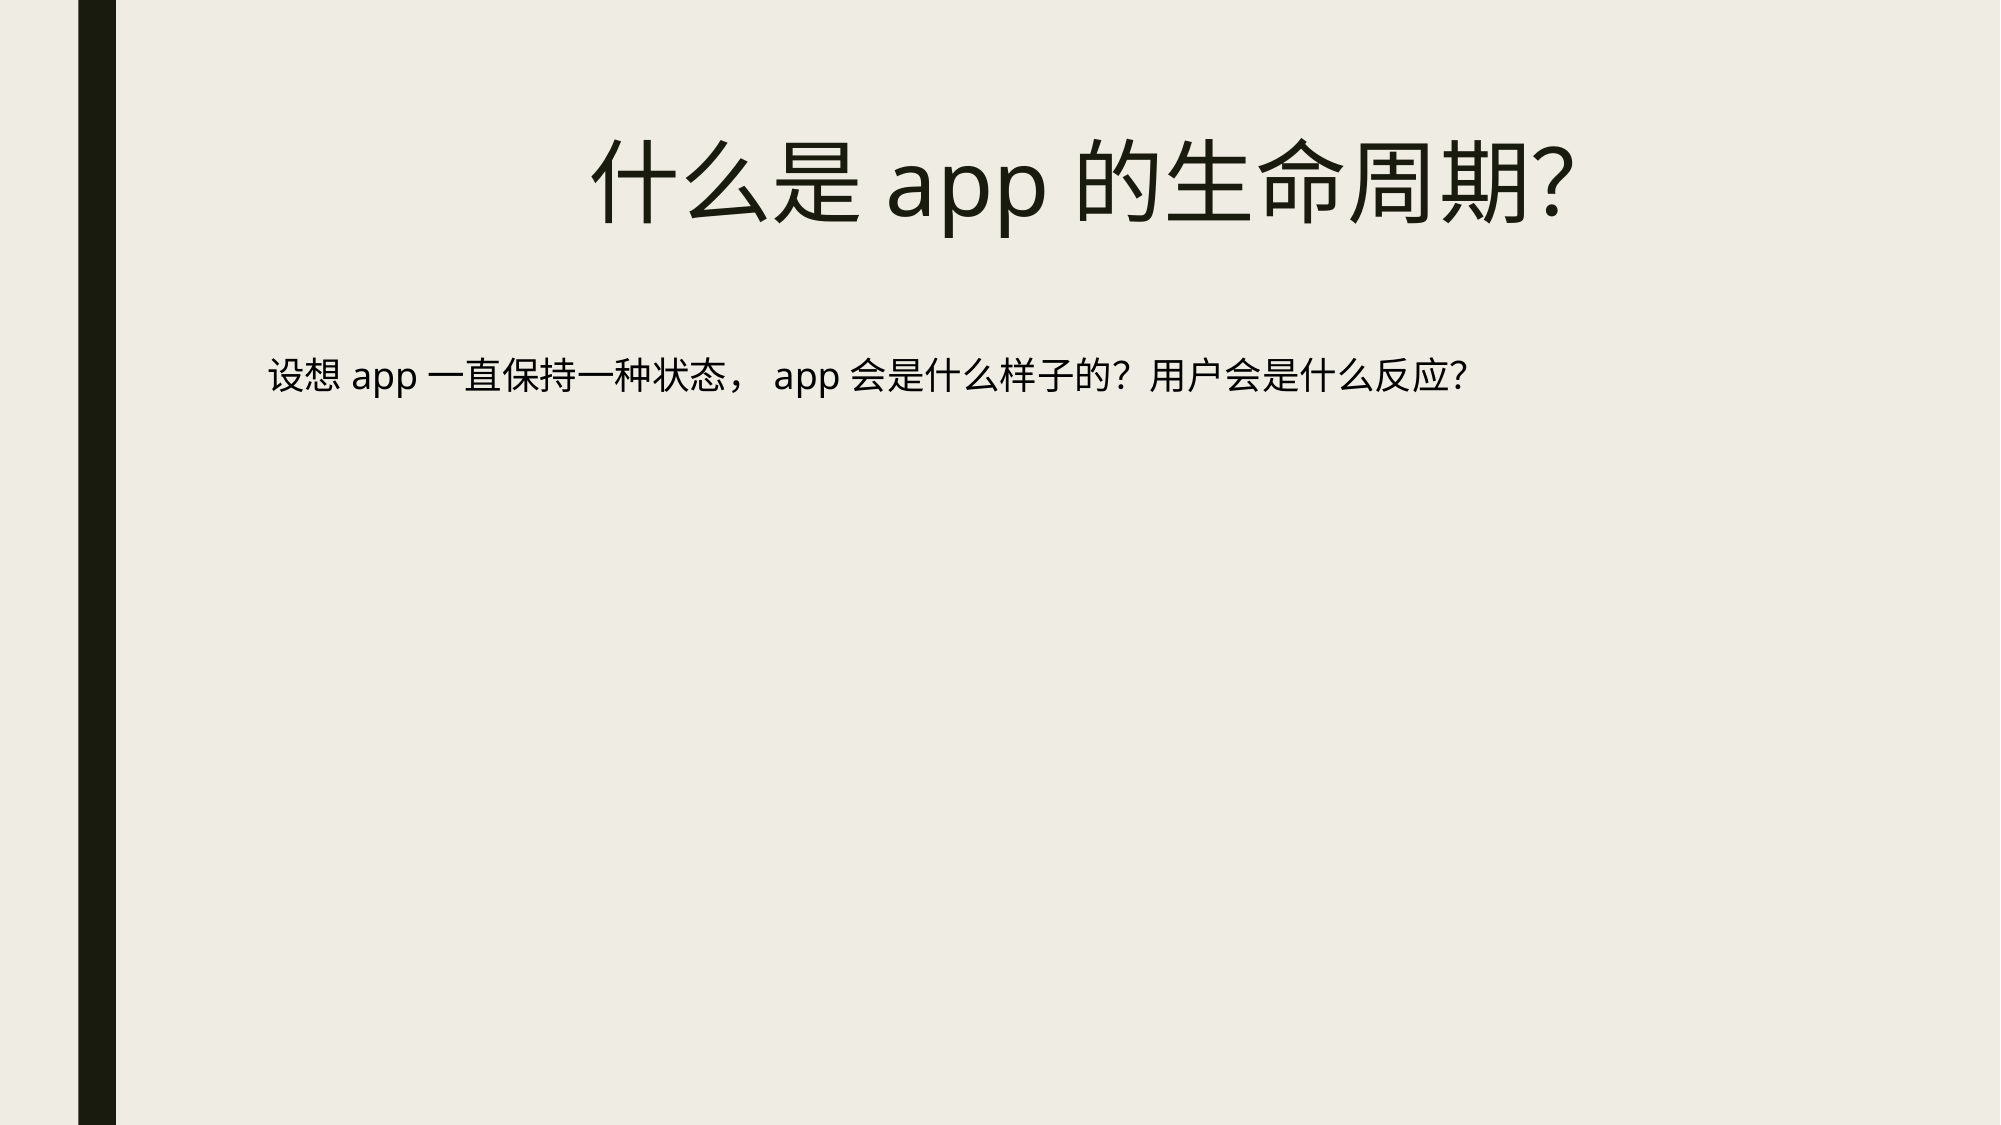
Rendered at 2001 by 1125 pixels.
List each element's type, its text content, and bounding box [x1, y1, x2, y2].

title 什么是app的生命周期？ [573, 130, 2000, 375]
text_box 设想app一直保持一种状态，app会是什么样子的？用户会是什么反应？ [252, 344, 1502, 405]
